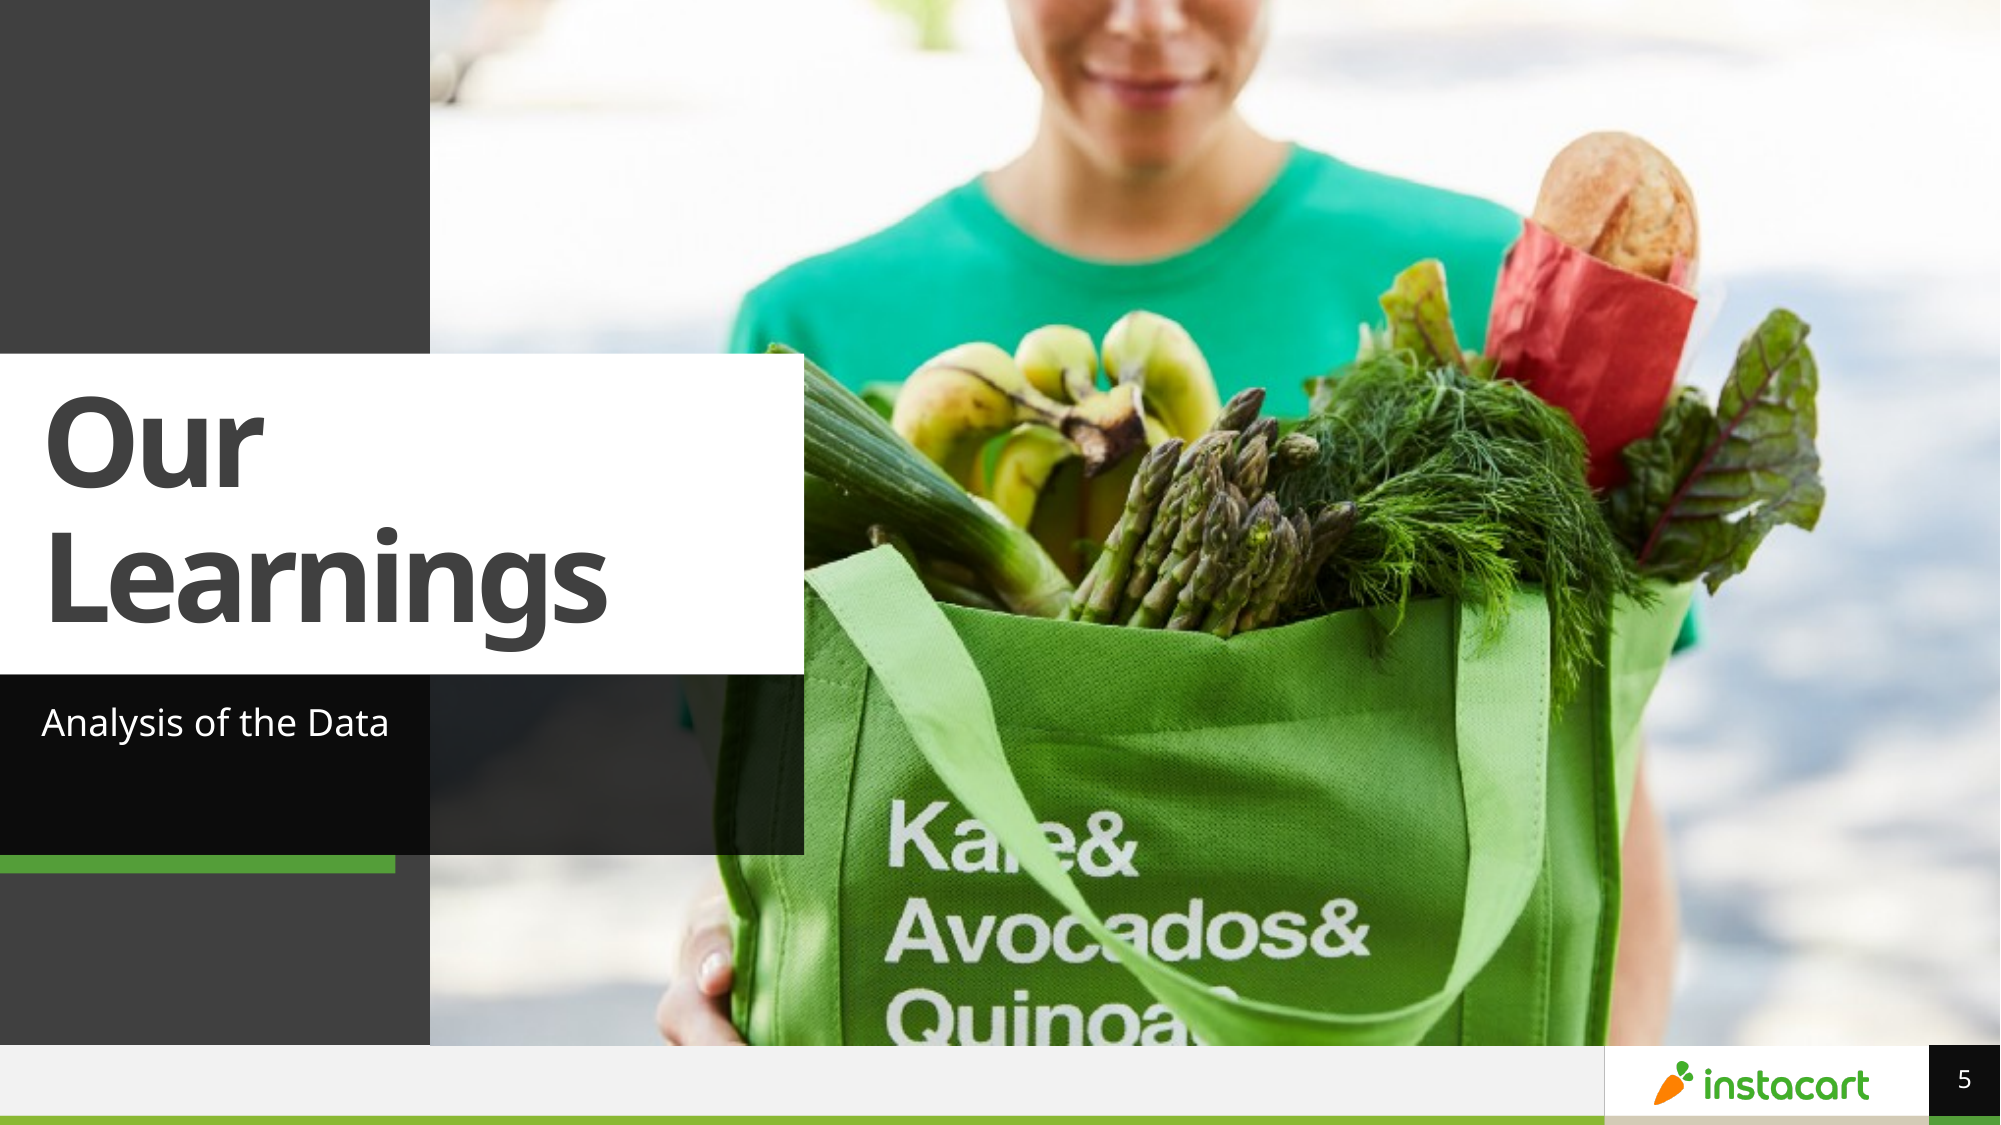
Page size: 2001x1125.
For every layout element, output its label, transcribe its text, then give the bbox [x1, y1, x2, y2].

slide_number 5 [1929, 1045, 2000, 1116]
title Our Learnings [0, 353, 430, 674]
list Analysis of the Data [0, 674, 430, 855]
picture [1654, 1061, 1869, 1105]
picture [430, 0, 2000, 1046]
